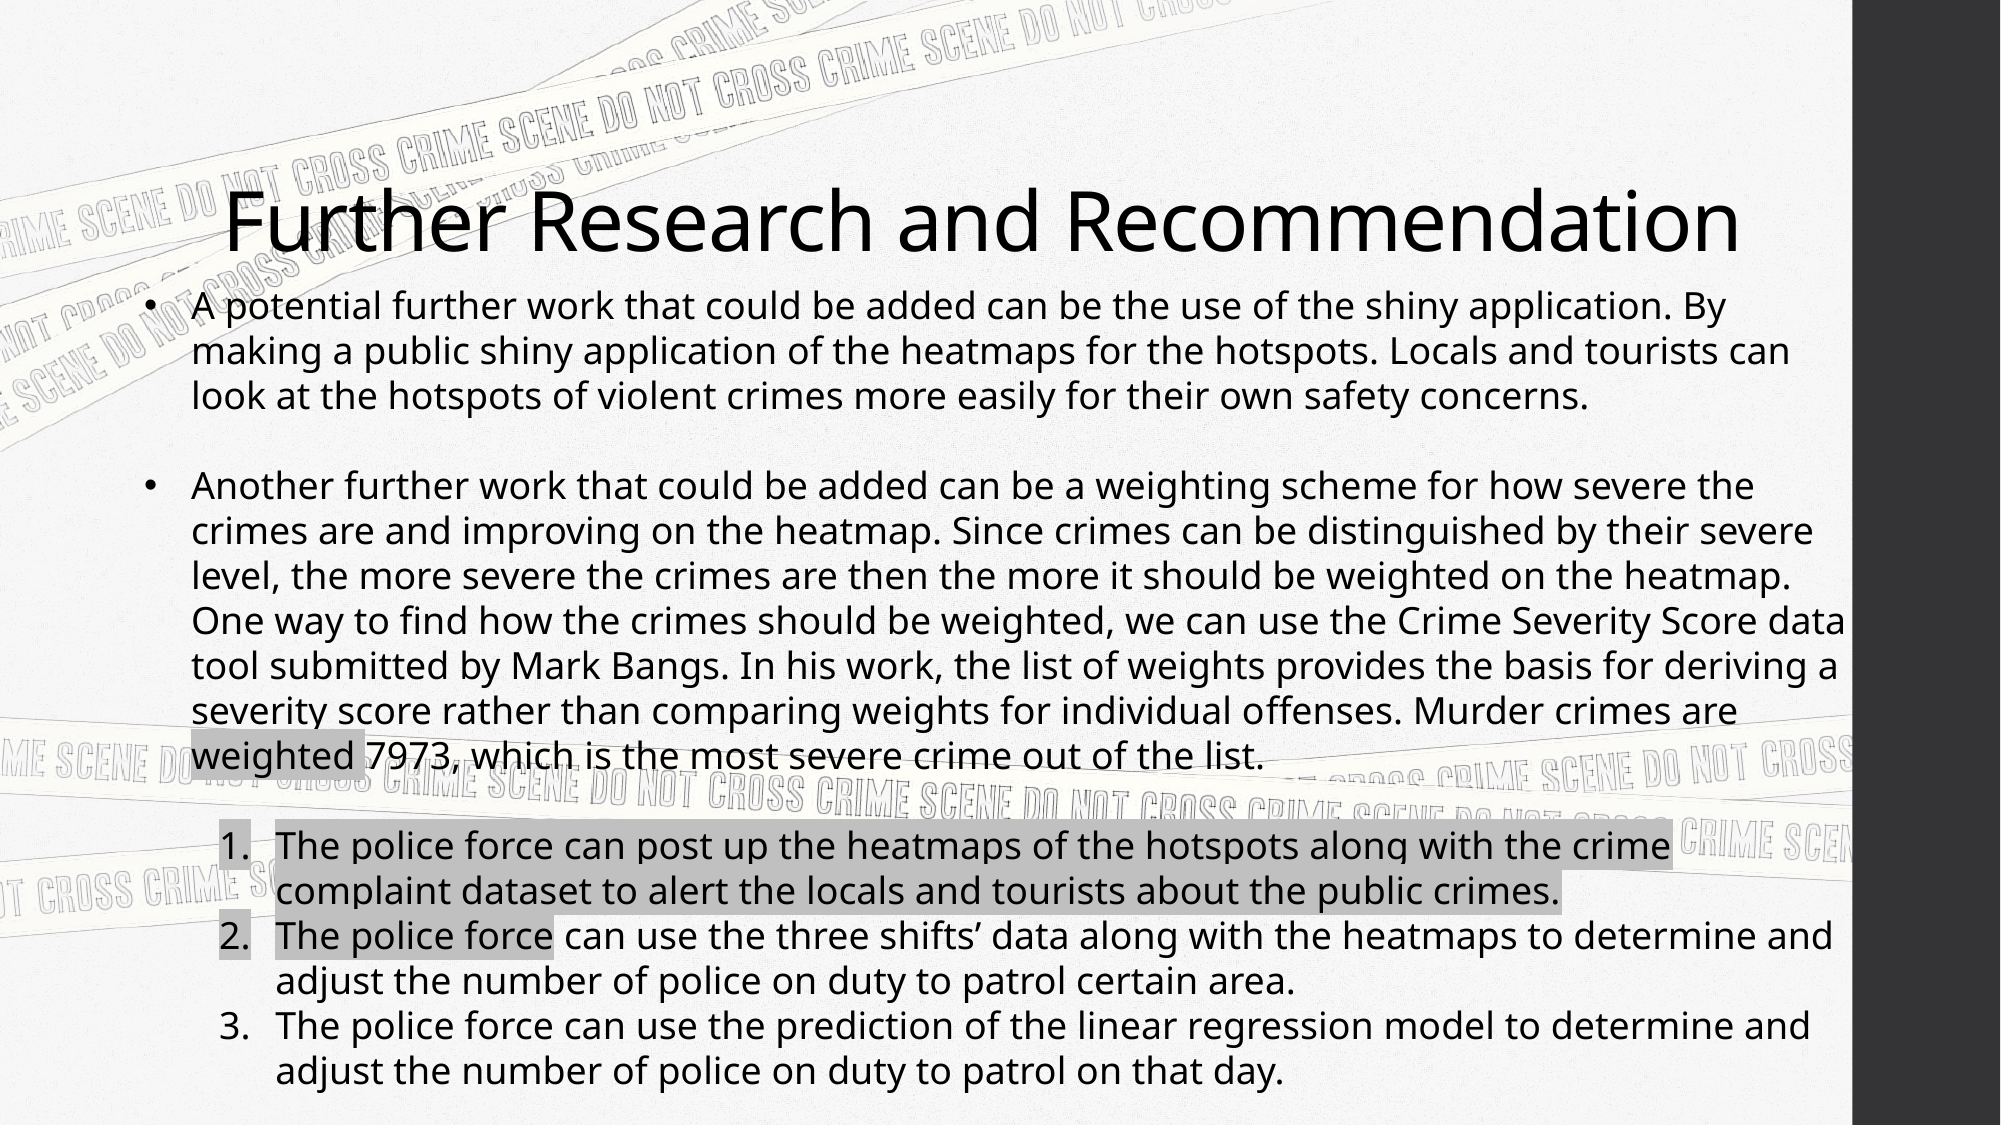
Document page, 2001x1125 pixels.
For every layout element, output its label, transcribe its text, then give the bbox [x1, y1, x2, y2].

title Further Research and Recommendation [206, 60, 1797, 274]
text_box A potential further work that could be added can be the use of the shiny application. By making a public shiny application of the heatmaps for the hotspots. Locals and tourists can look at the hotspots of violent crimes more easily for their own safety concerns. Another further work that could be added can be a weighting scheme for how severe the crimes are and improving on the heatmap. Since crimes can be distinguished by their severe level, the more severe the crimes are then the more it should be weighted on the heatmap. One way to ﬁnd how the crimes should be weighted, we can use the Crime Severity Score data tool submitted by Mark Bangs. In his work, the list of weights provides the basis for deriving a severity score rather than comparing weights for individual oﬀenses. Murder crimes are weighted 7973, which is the most severe crime out of the list. The police force can post up the heatmaps of the hotspots along with the crime complaint dataset to alert the locals and tourists about the public crimes. The police force can use the three shifts’ data along with the heatmaps to determine and adjust the number of police on duty to patrol certain area. The police force can use the prediction of the linear regression model to determine and adjust the number of police on duty to patrol on that day. [0, 0, 1871, 1125]
